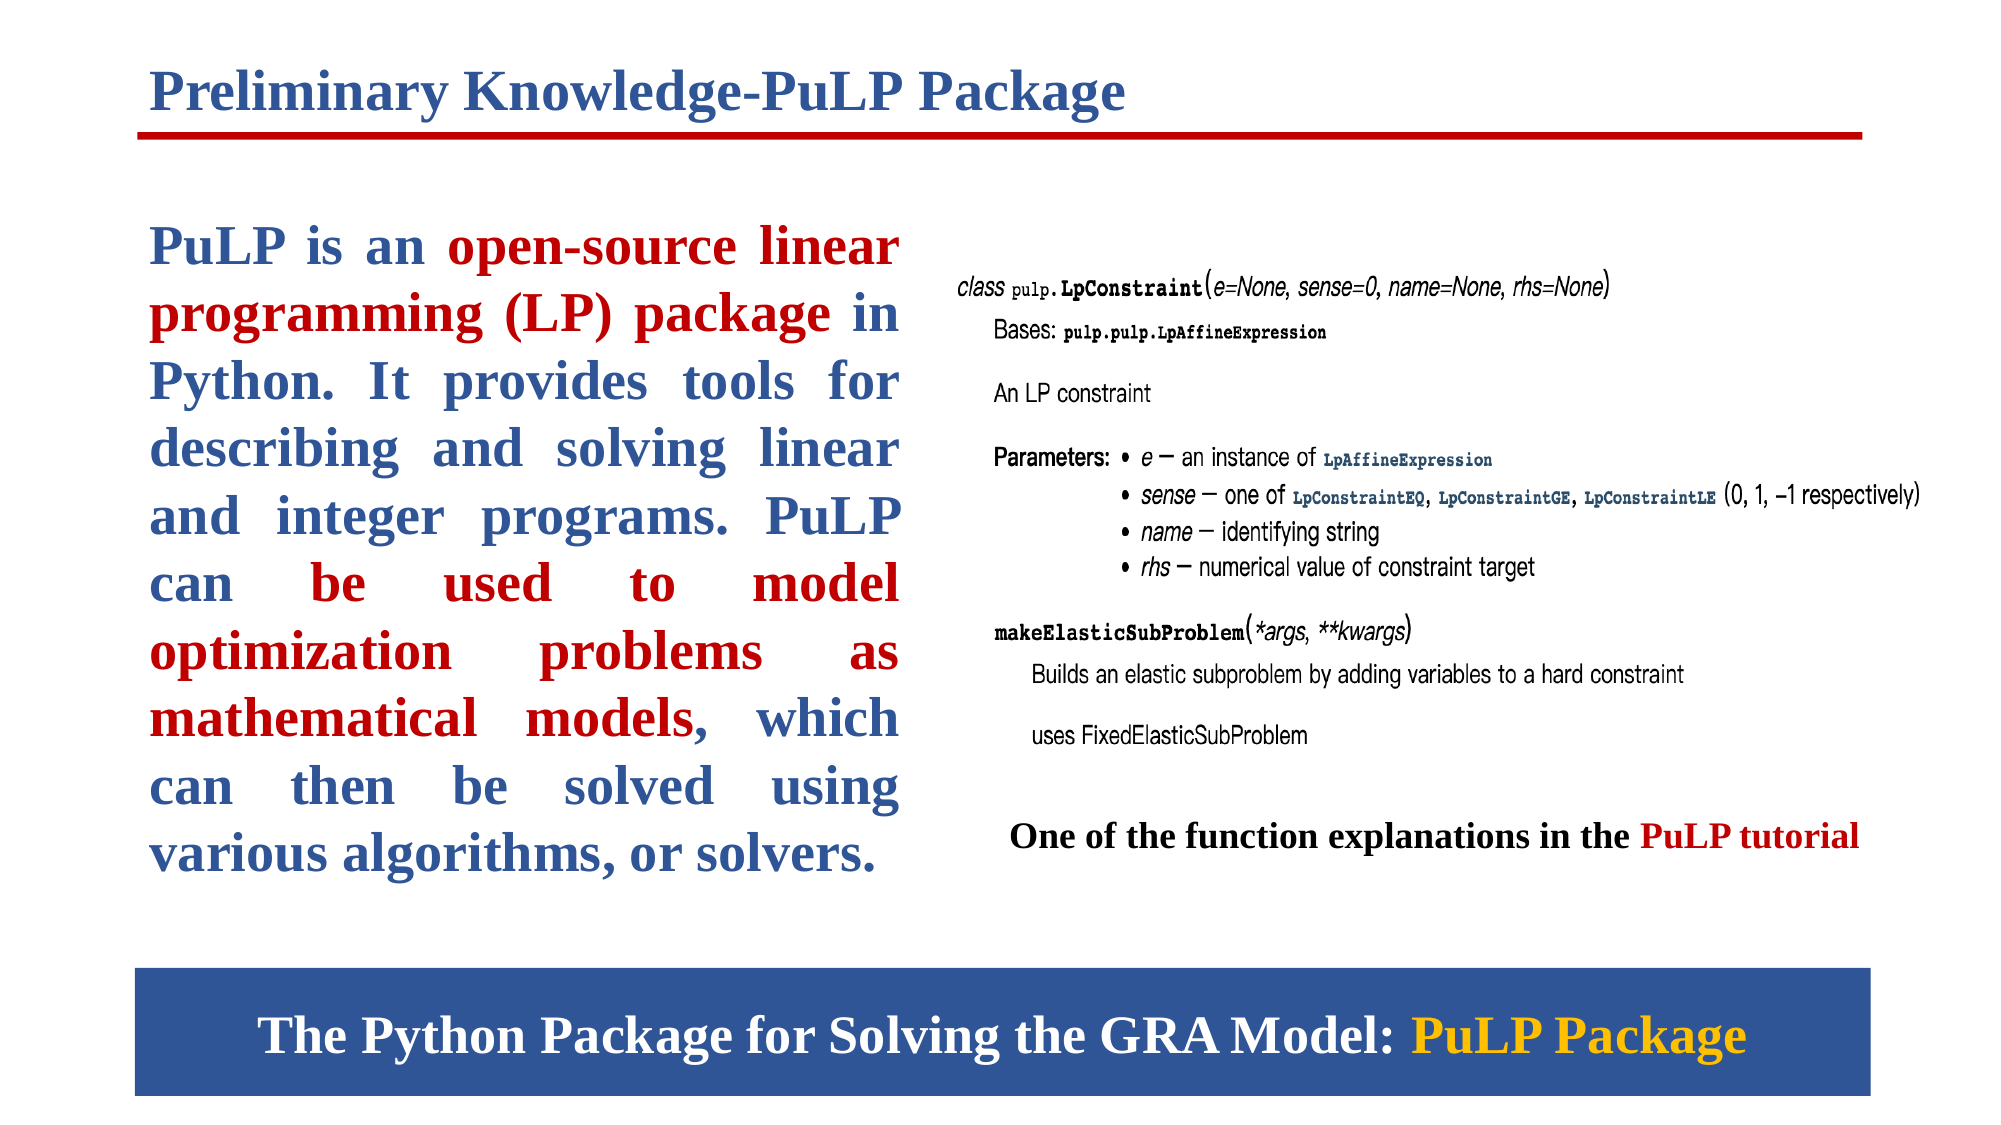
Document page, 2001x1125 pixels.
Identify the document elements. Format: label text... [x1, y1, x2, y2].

text_box Preliminary Knowledge-PuLP Package [134, 44, 1375, 130]
text_box PuLP is an open-source linear programming (LP) package in Python. It provides tools for describing and solving linear and integer programs. PuLP can be used to model optimization problems as mathematical models, which can then be solved using various algorithms, or solvers. [134, 200, 915, 891]
picture [952, 260, 1956, 771]
text_box One of the function explanations in the PuLP tutorial [994, 803, 1915, 864]
text_box The Python Package for Solving the GRA Model: PuLP Package [134, 967, 1872, 1097]
